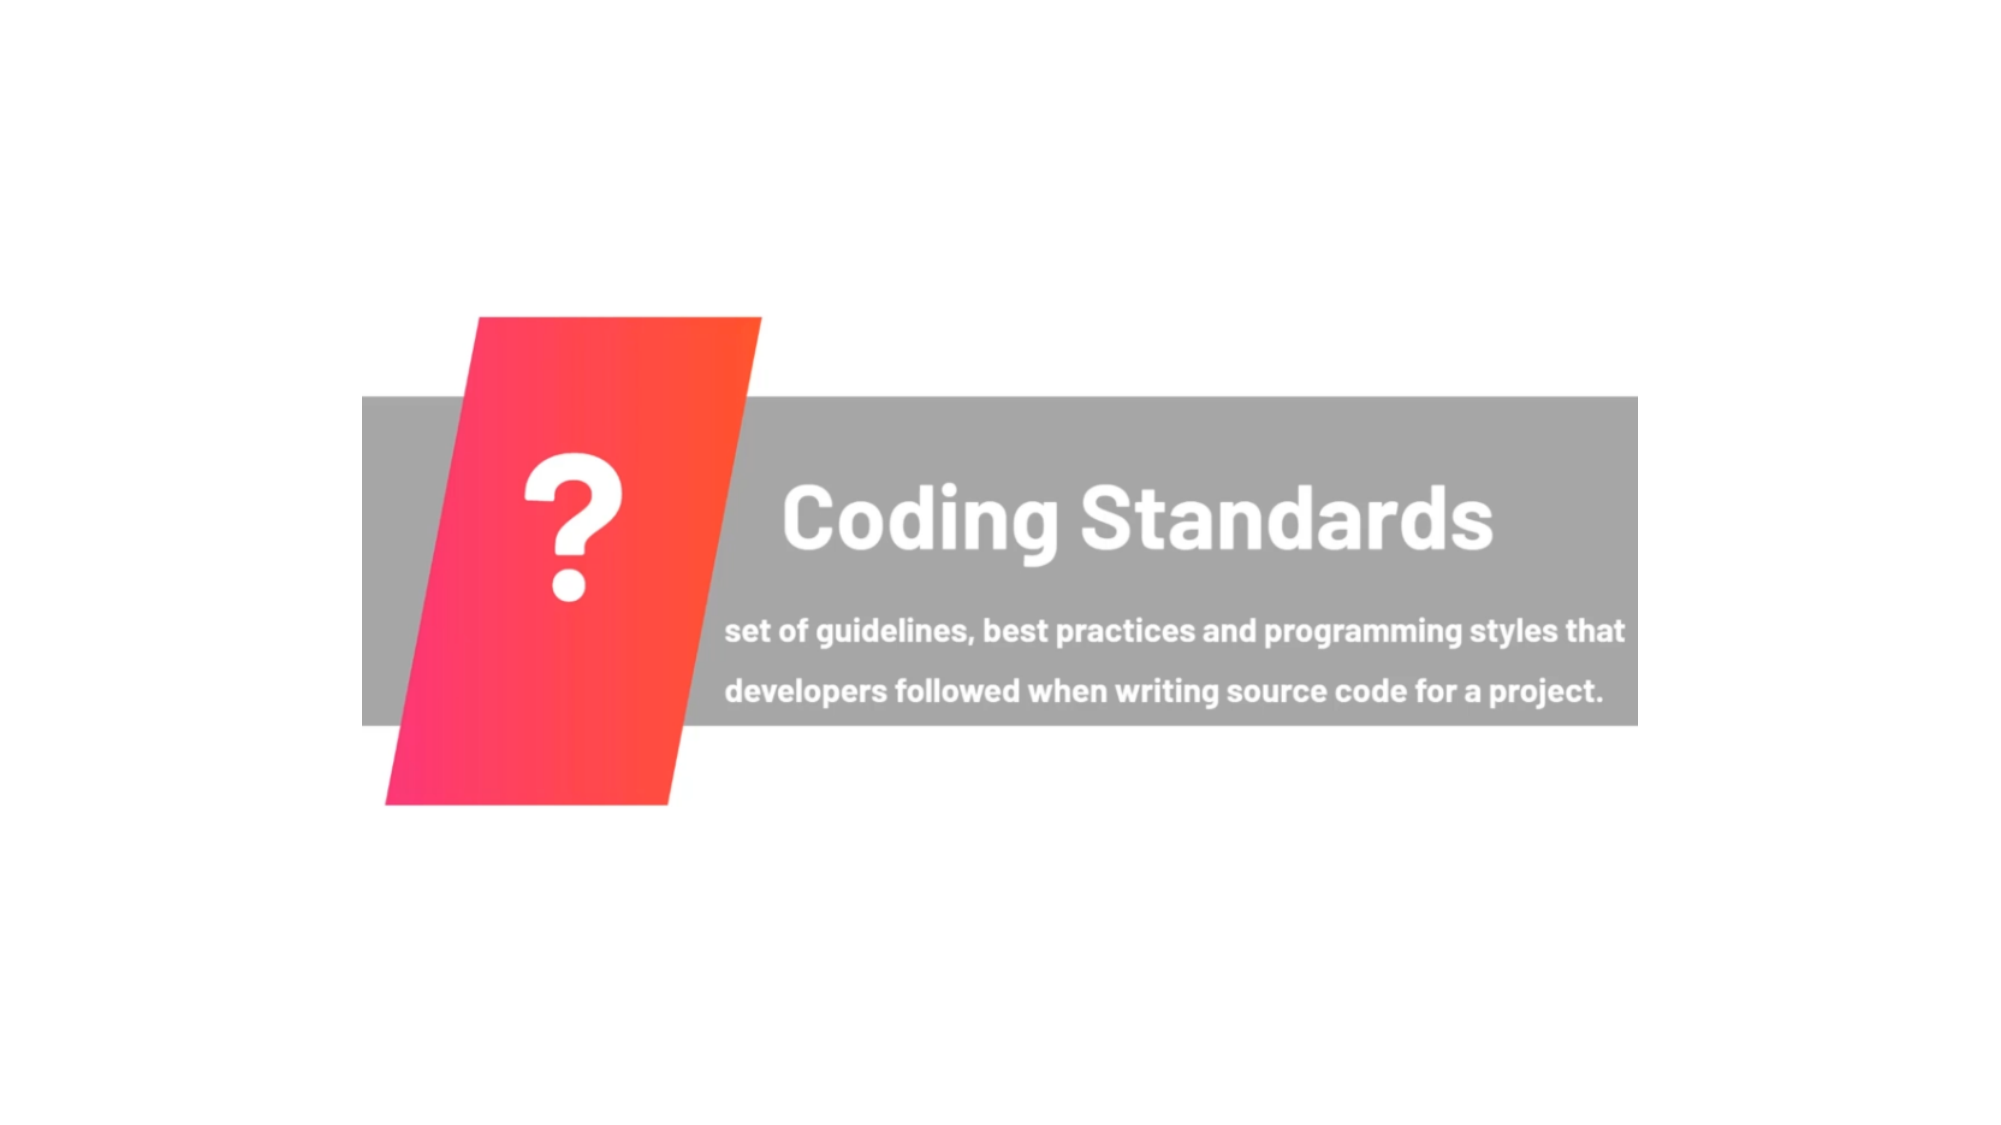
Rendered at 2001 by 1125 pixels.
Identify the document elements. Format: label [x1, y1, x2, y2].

picture [362, 282, 1638, 843]
